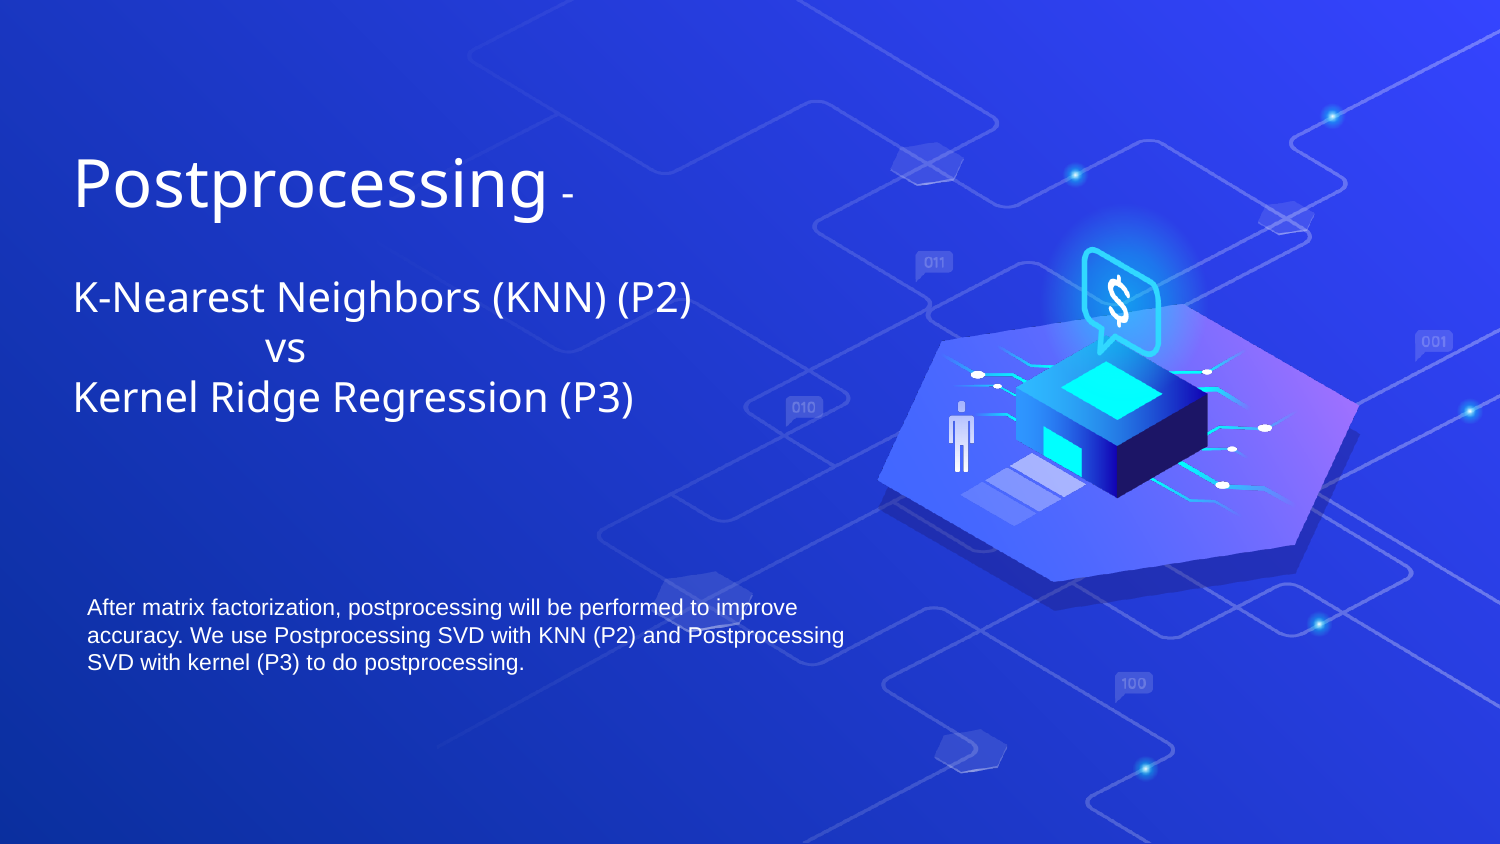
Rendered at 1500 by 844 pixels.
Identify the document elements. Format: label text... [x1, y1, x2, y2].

picture [0, 0, 1500, 844]
title Postprocessing - K-Nearest Neighbors (KNN) (P2) vs Kernel Ridge Regression (P3) [72, 135, 1326, 472]
text_box After matrix factorization, postprocessing will be performed to improve accuracy. We use Postprocessing SVD with KNN (P2) and Postprocessing SVD with kernel (P3) to do postprocessing. [72, 585, 898, 683]
